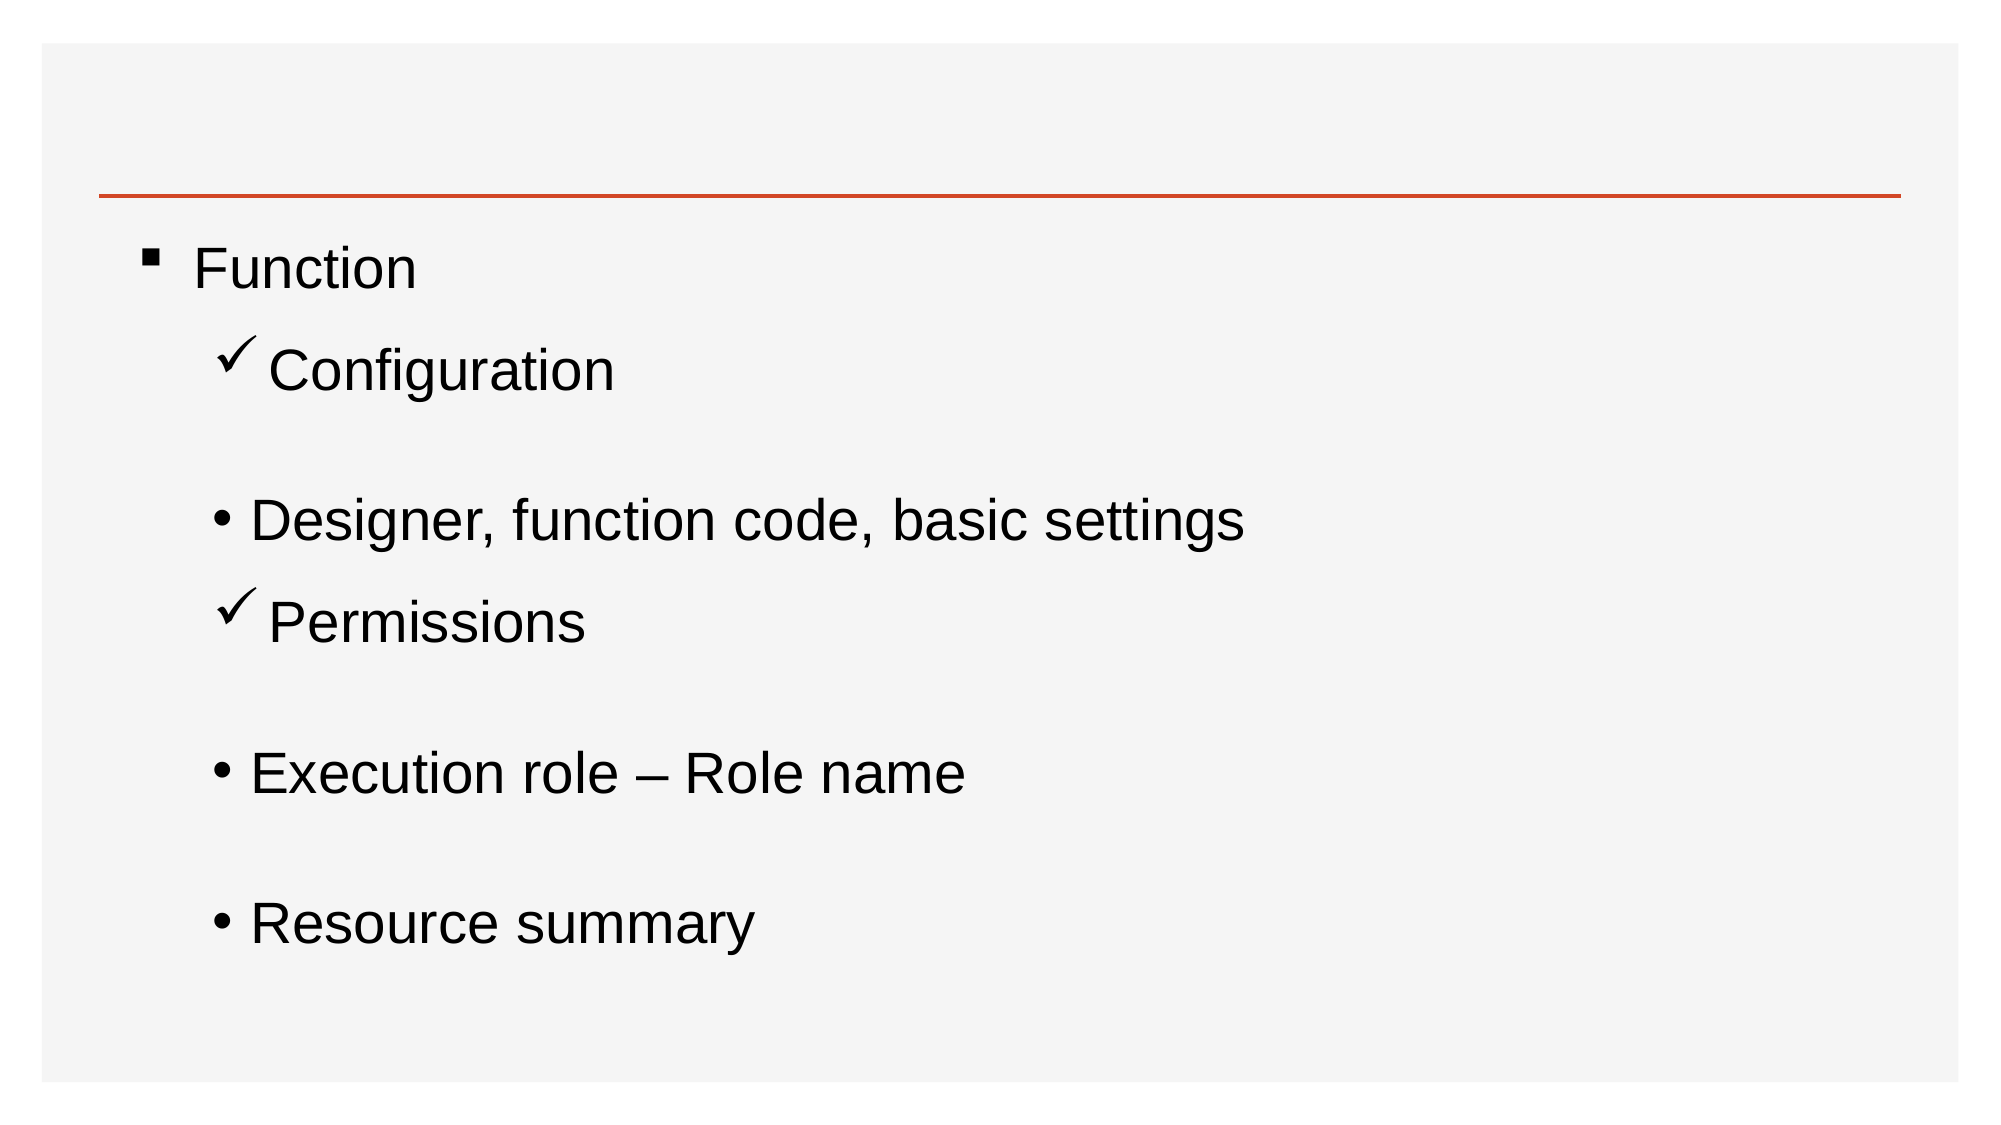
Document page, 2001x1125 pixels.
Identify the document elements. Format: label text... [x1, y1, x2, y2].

list Function Configuration Designer, function code, basic settings Permissions Execution role – Role name Resource summary [122, 236, 1272, 1052]
